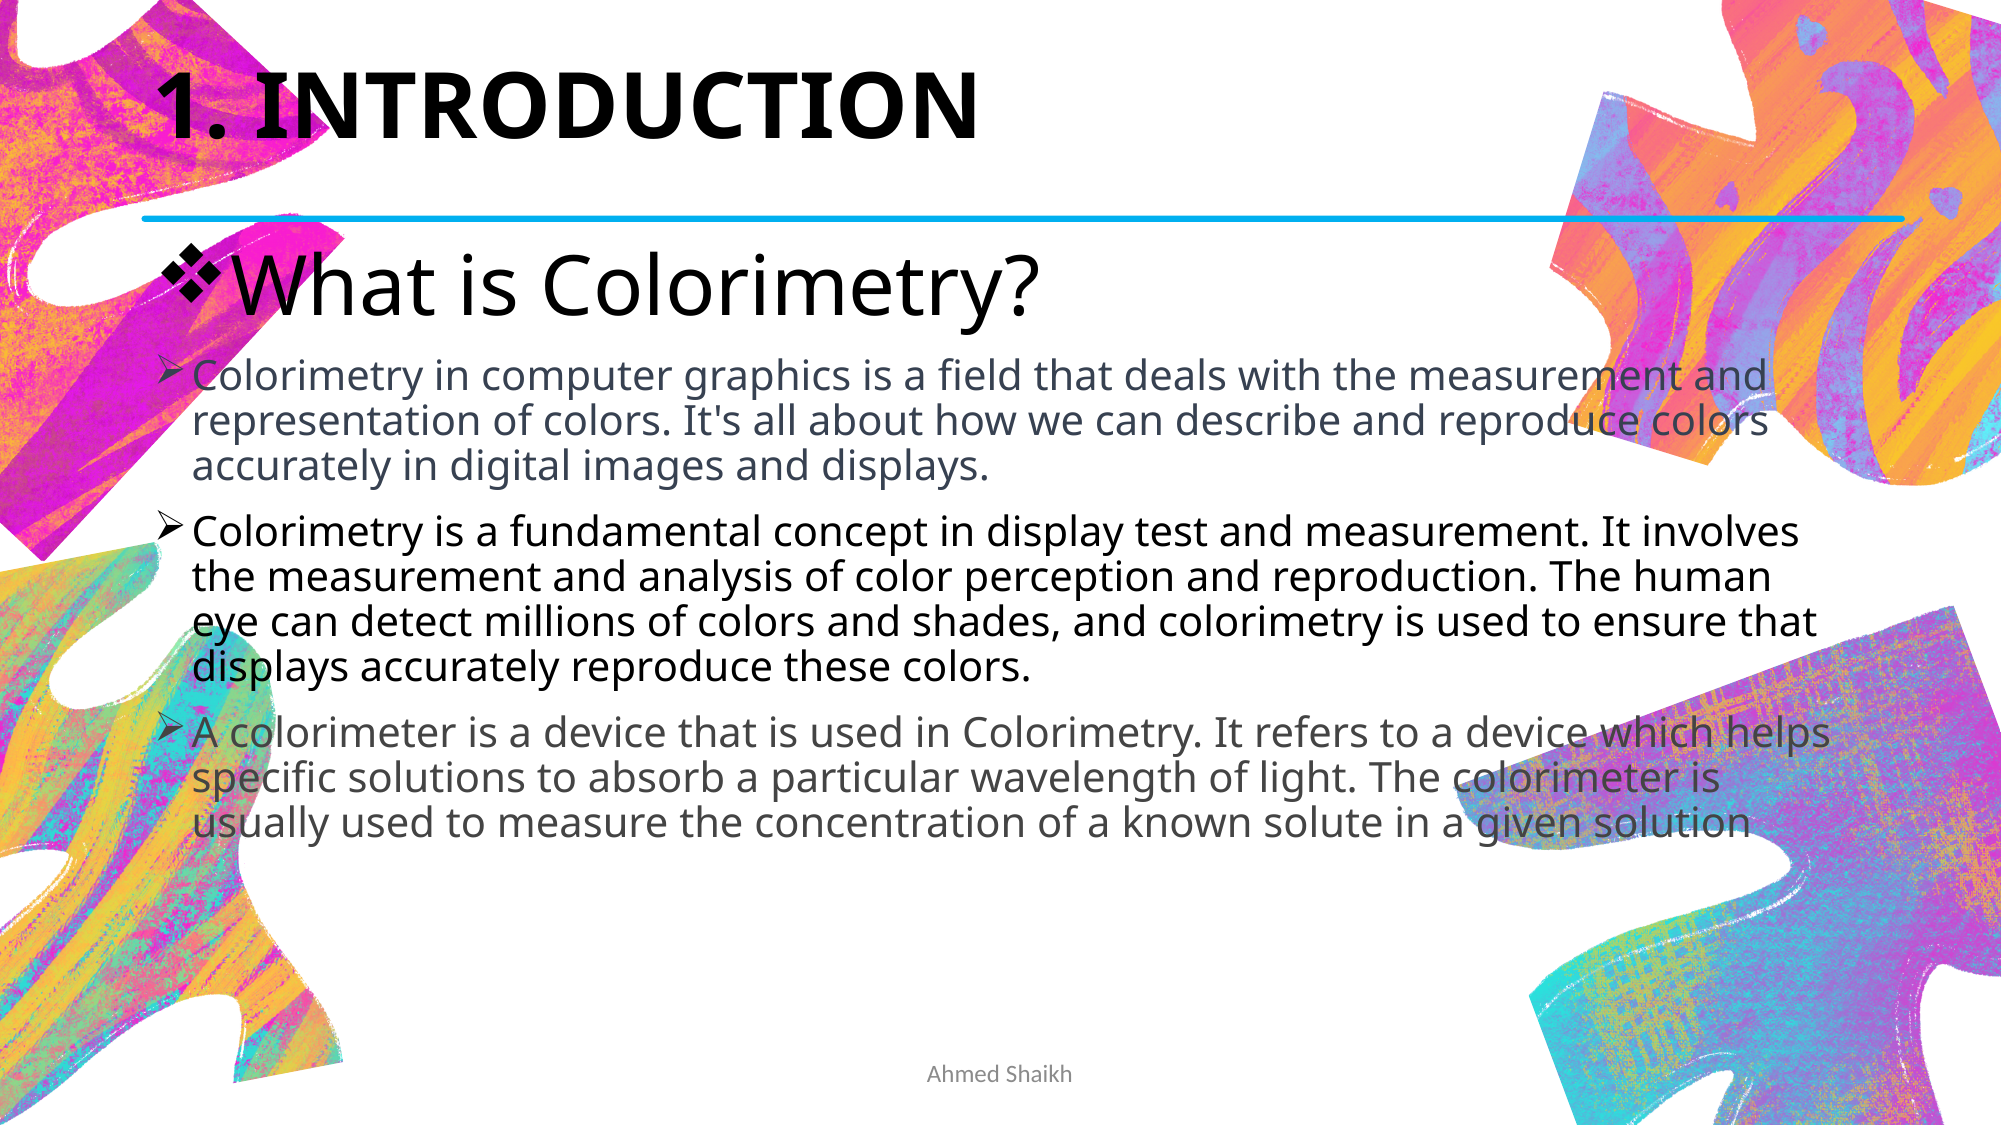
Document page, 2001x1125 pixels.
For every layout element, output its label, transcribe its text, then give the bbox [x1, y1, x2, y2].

list What is Colorimetry? Colorimetry in computer graphics is a field that deals with the measurement and representation of colors. It's all about how we can describe and reproduce colors accurately in digital images and displays. Colorimetry is a fundamental concept in display test and measurement. It involves the measurement and analysis of color perception and reproduction. The human eye can detect millions of colors and shades, and colorimetry is used to ensure that displays accurately reproduce these colors. A colorimeter is a device that is used in Colorimetry. It refers to a device which helps specific solutions to absorb a particular wavelength of light. The colorimeter is usually used to measure the concentration of a known solute in a given solution [139, 235, 1865, 950]
text_box [0, 545, 344, 1125]
text_box [0, 0, 363, 563]
title 1. INTRODUCTION [137, 0, 1863, 218]
footer Ahmed Shaikh [662, 1042, 1338, 1103]
text_box [1559, 0, 2000, 554]
text_box [1511, 600, 2000, 1125]
